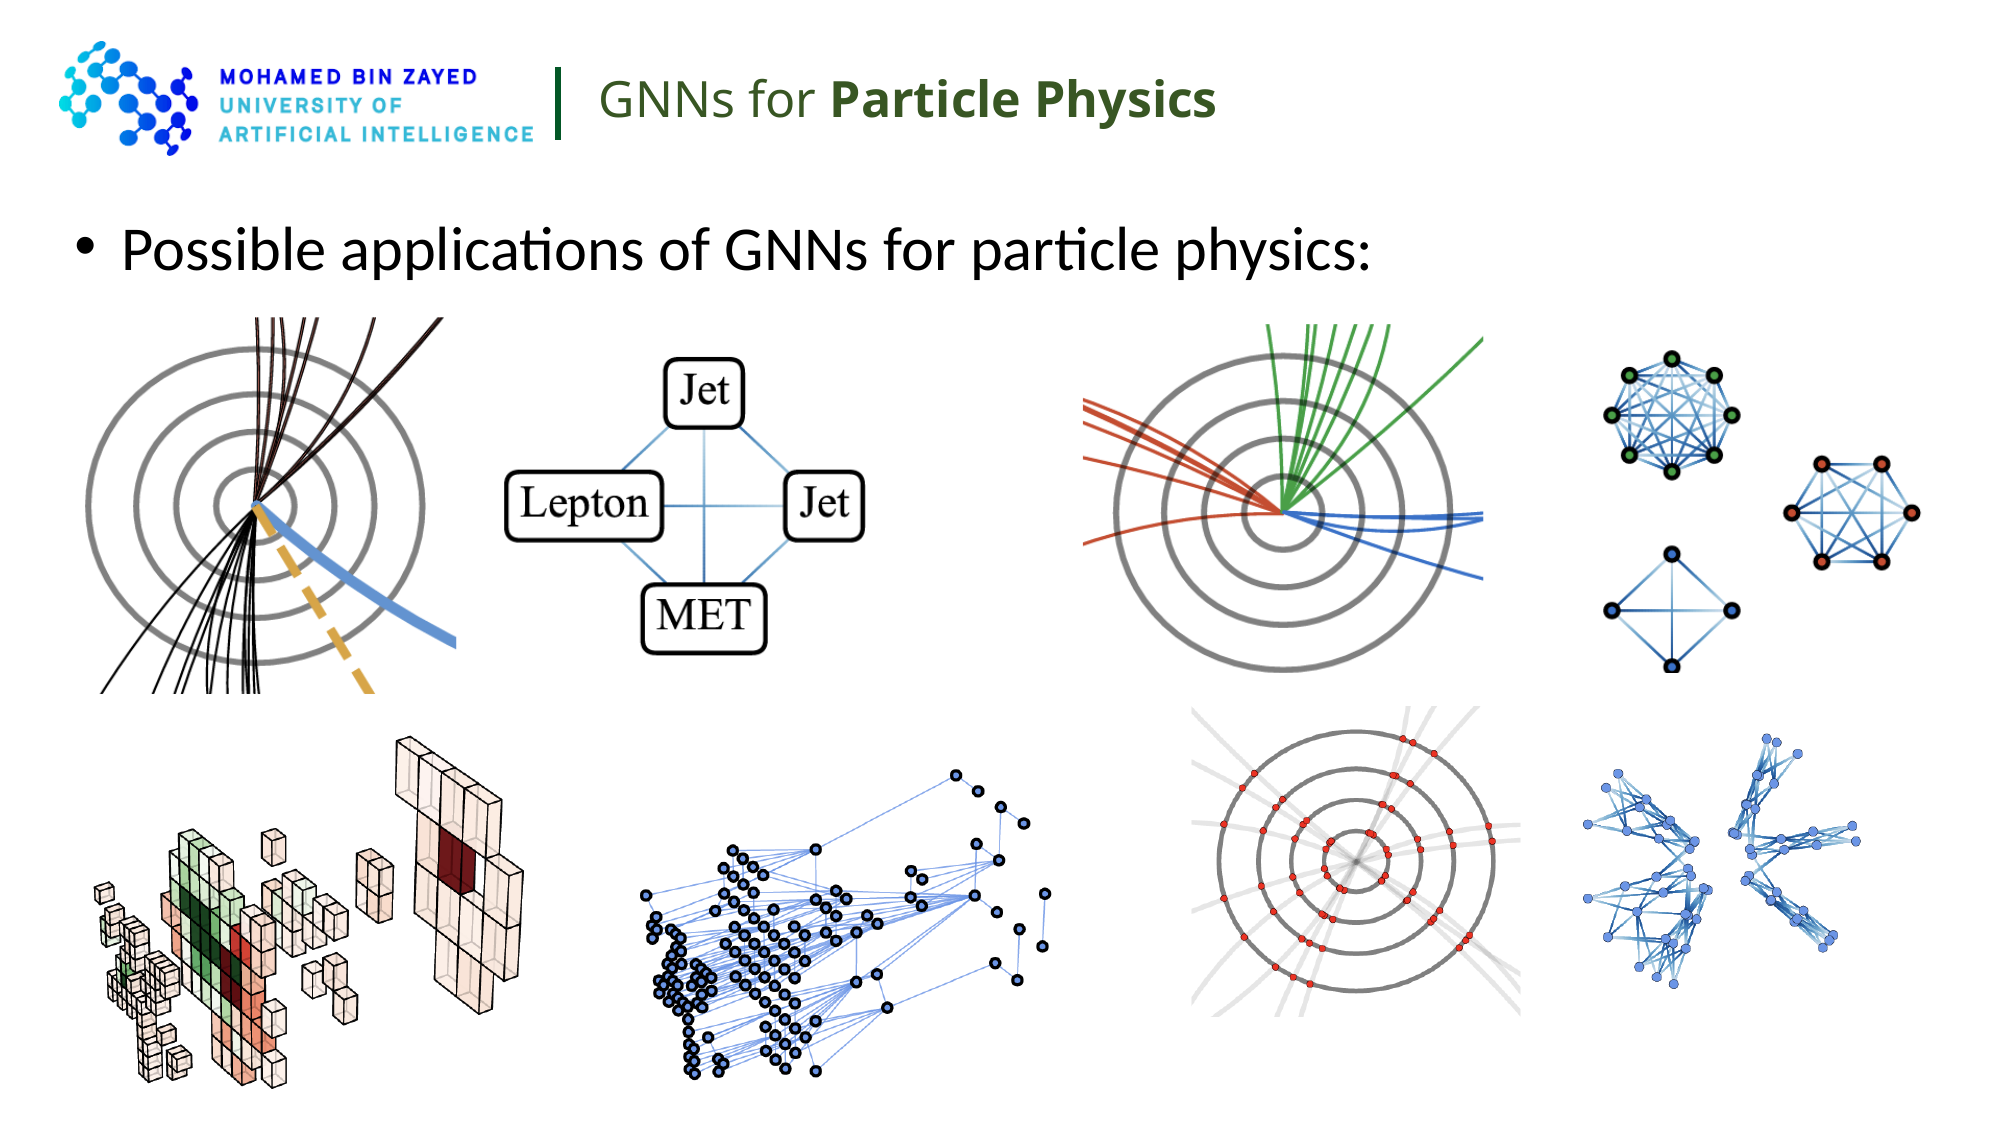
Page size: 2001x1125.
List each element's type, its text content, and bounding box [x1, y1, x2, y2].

text_box Possible applications of GNNs for particle physics: [59, 200, 1931, 291]
picture [59, 41, 533, 156]
picture [33, 285, 1967, 1099]
text_box GNNs for Particle Physics [584, 60, 1374, 136]
